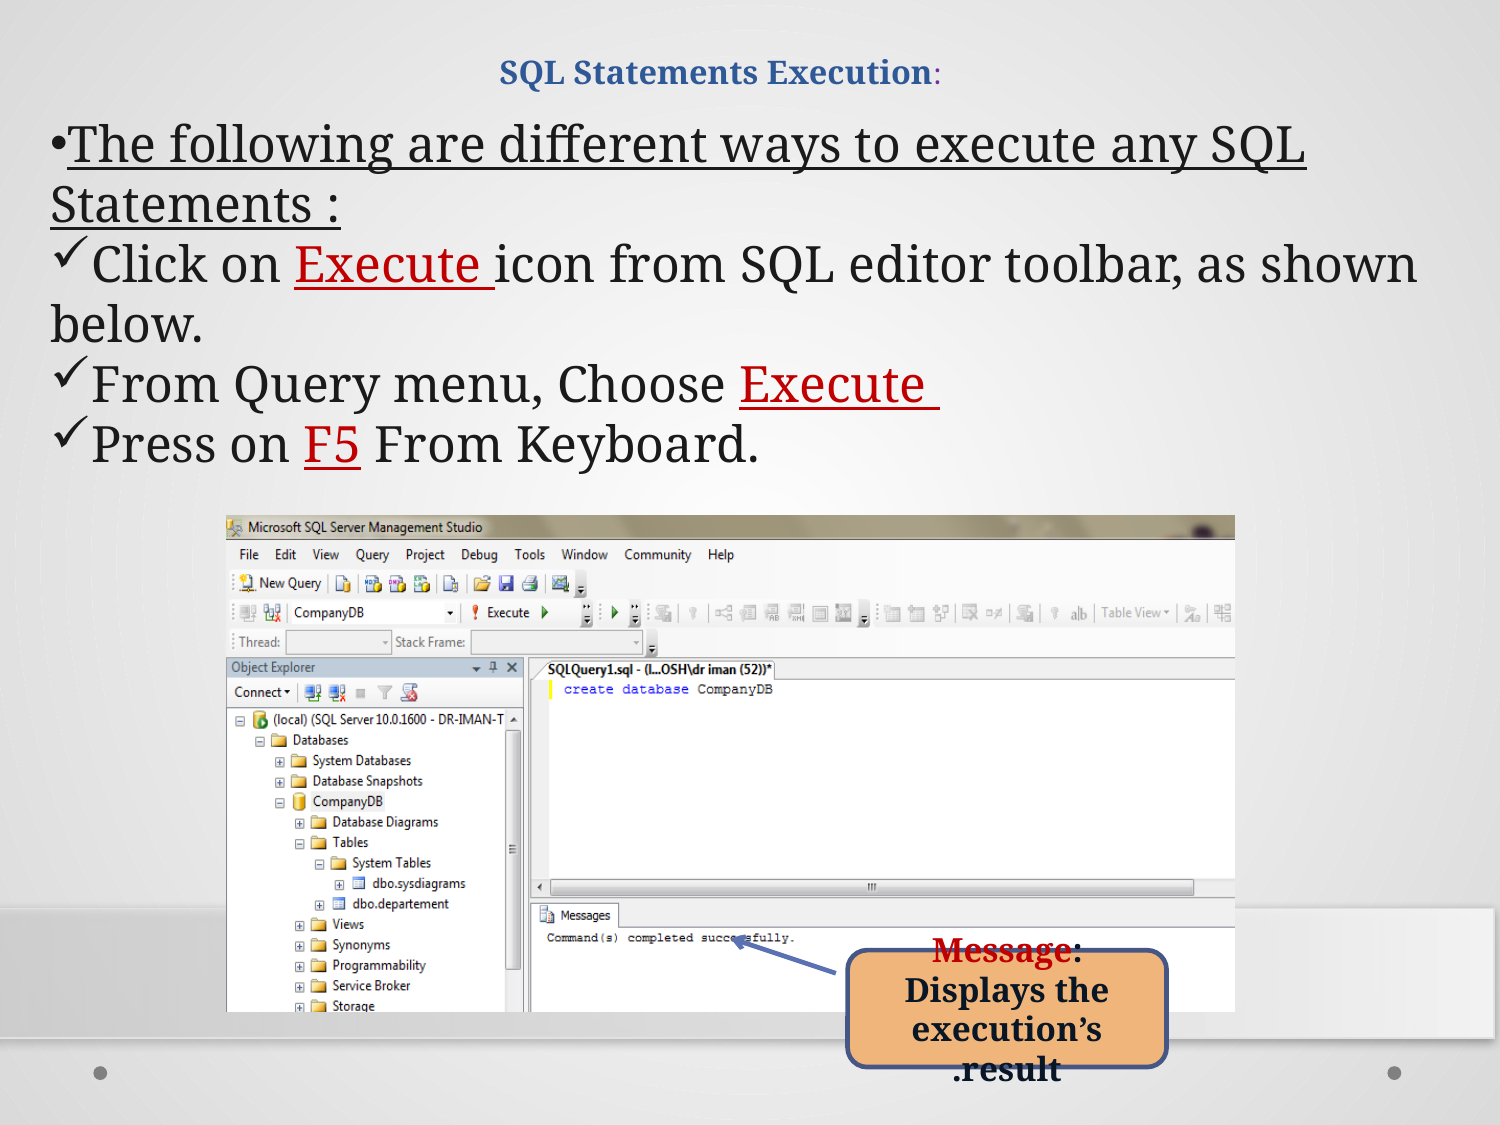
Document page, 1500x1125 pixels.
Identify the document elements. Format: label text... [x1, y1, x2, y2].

text_box [1169, 908, 1495, 1039]
text_box [0, 908, 845, 1039]
picture [226, 514, 1235, 1013]
title SQL Statements Execution: [0, 12, 1442, 99]
text_box Message: Displays the execution’s result. [845, 1020, 1169, 1070]
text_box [730, 937, 837, 974]
text_box The following are different ways to execute any SQL Statements : Click on Execute icon from SQL editor toolbar, as shown below. From Query menu, Choose Execute Press on F5 From Keyboard. [35, 105, 1454, 571]
